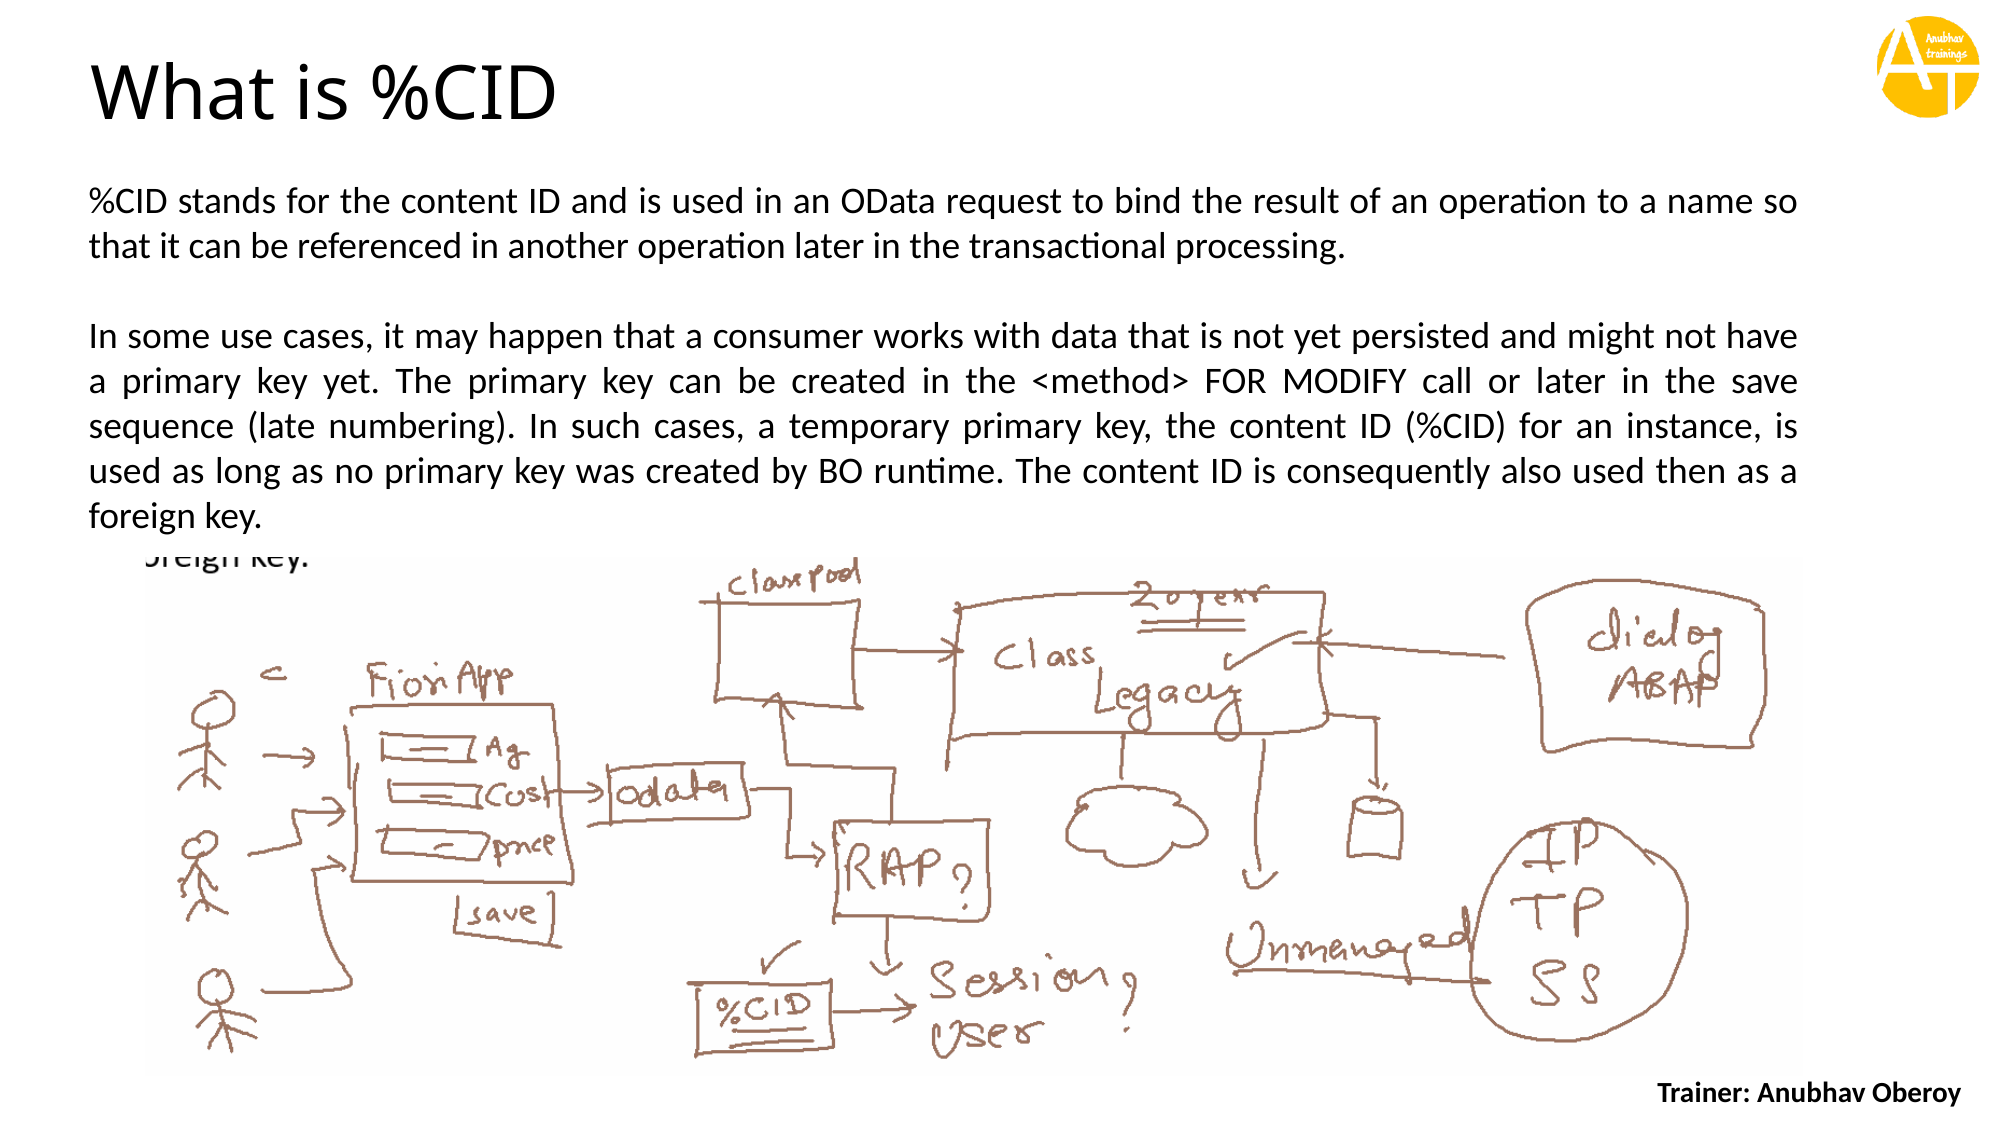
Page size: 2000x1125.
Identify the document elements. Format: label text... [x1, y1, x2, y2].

footer Trainer: Anubhav Oberoy [1625, 1061, 1994, 1121]
text_box %CID stands for the content ID and is used in an OData request to bind the result of an operation to a name so that it can be referenced in another operation later in the transactional processing. In some use cases, it may happen that a consumer works with data that is not yet persisted and might not have a primary key yet. The primary key can be created in the <method> FOR MODIFY call or later in the save sequence (late numbering). In such cases, a temporary primary key, the content ID (%CID) for an instance, is used as long as no primary key was created by BO runtime. The content ID is consequently also used then as a foreign key. [73, 169, 1816, 544]
picture [145, 557, 1804, 1076]
title What is %CID [70, 30, 1870, 148]
picture [1866, 9, 1985, 126]
